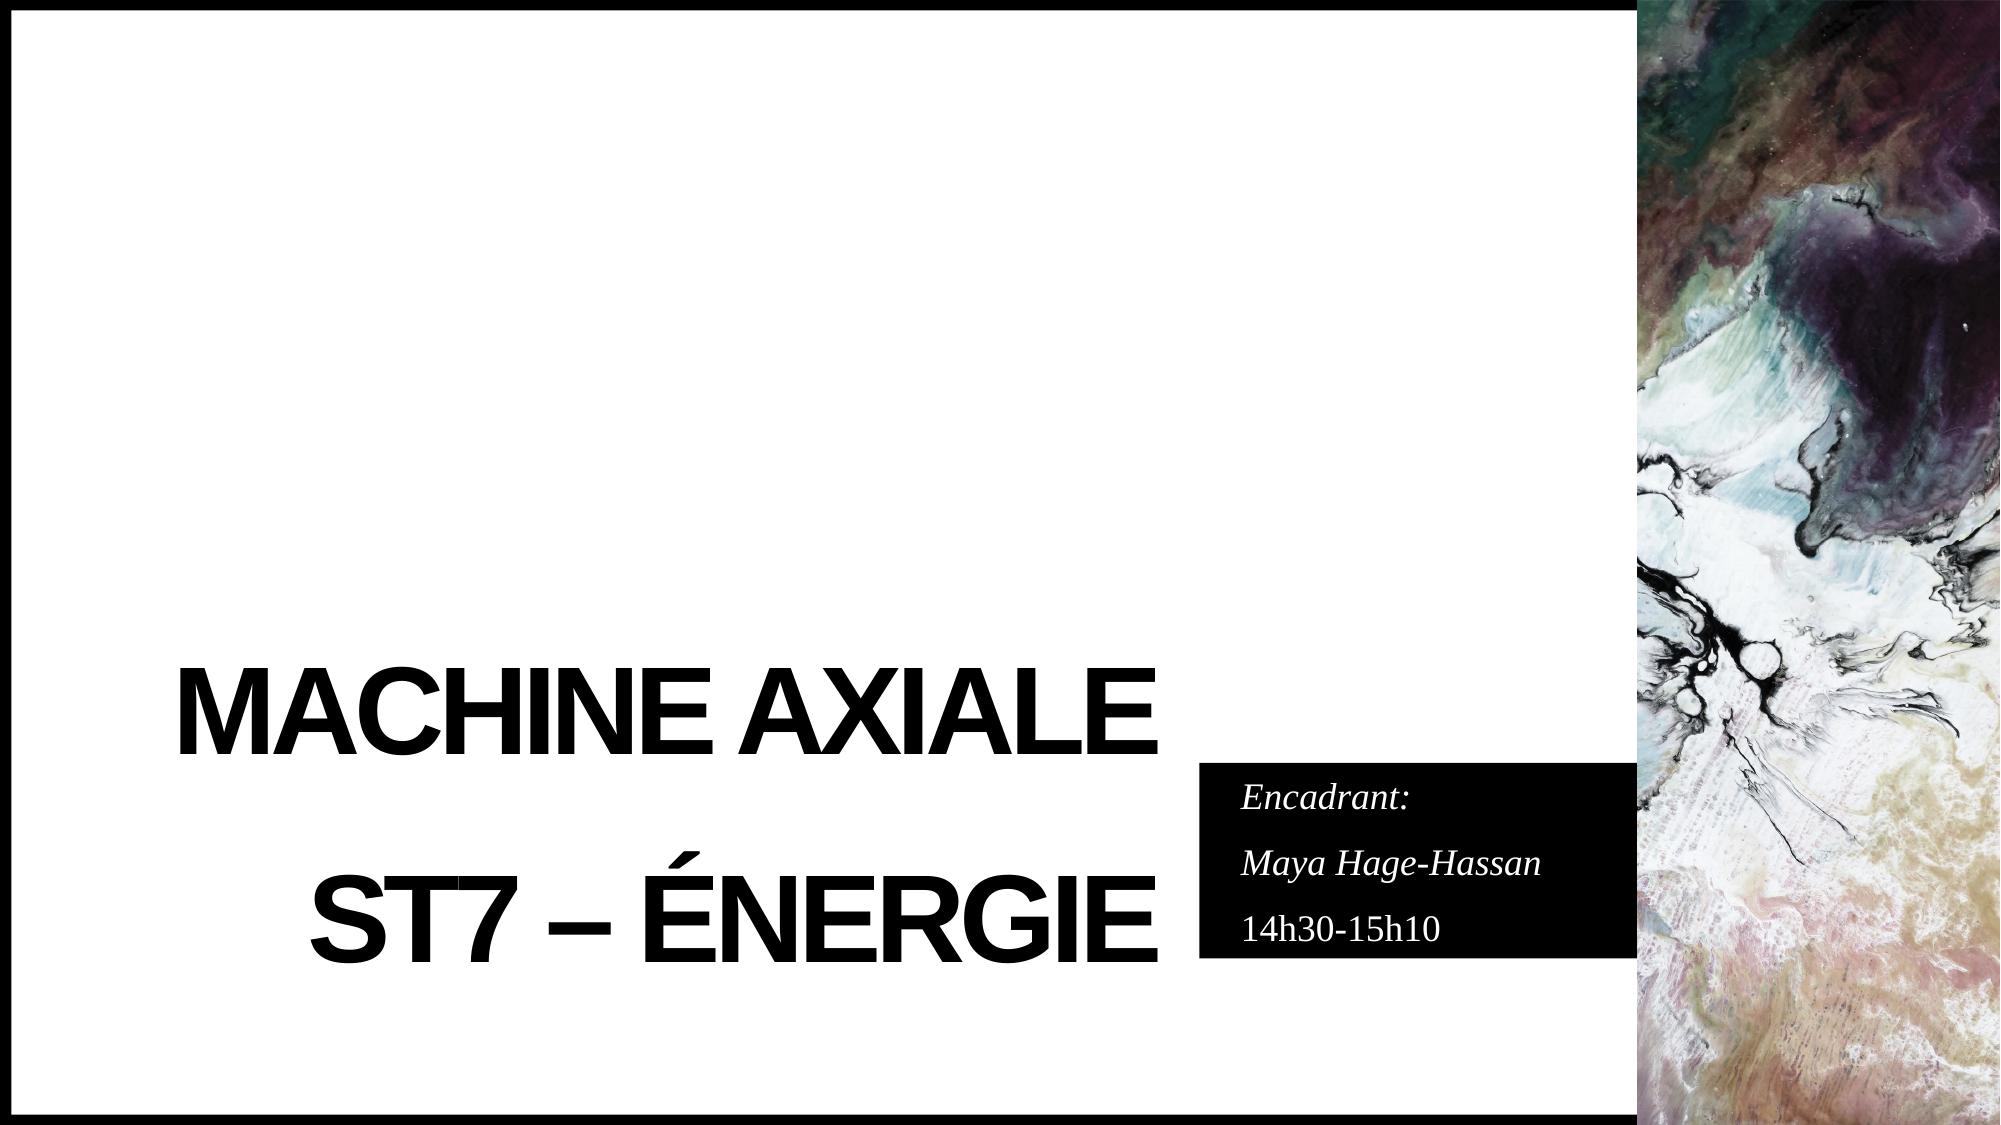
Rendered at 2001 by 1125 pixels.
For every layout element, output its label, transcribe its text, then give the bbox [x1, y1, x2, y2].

subtitle Encadrant: Maya Hage-Hassan 14h30-15h10 [1199, 762, 1637, 959]
picture [1637, 0, 2000, 1125]
title Machine axiale st7 – énergie [47, 712, 1163, 988]
